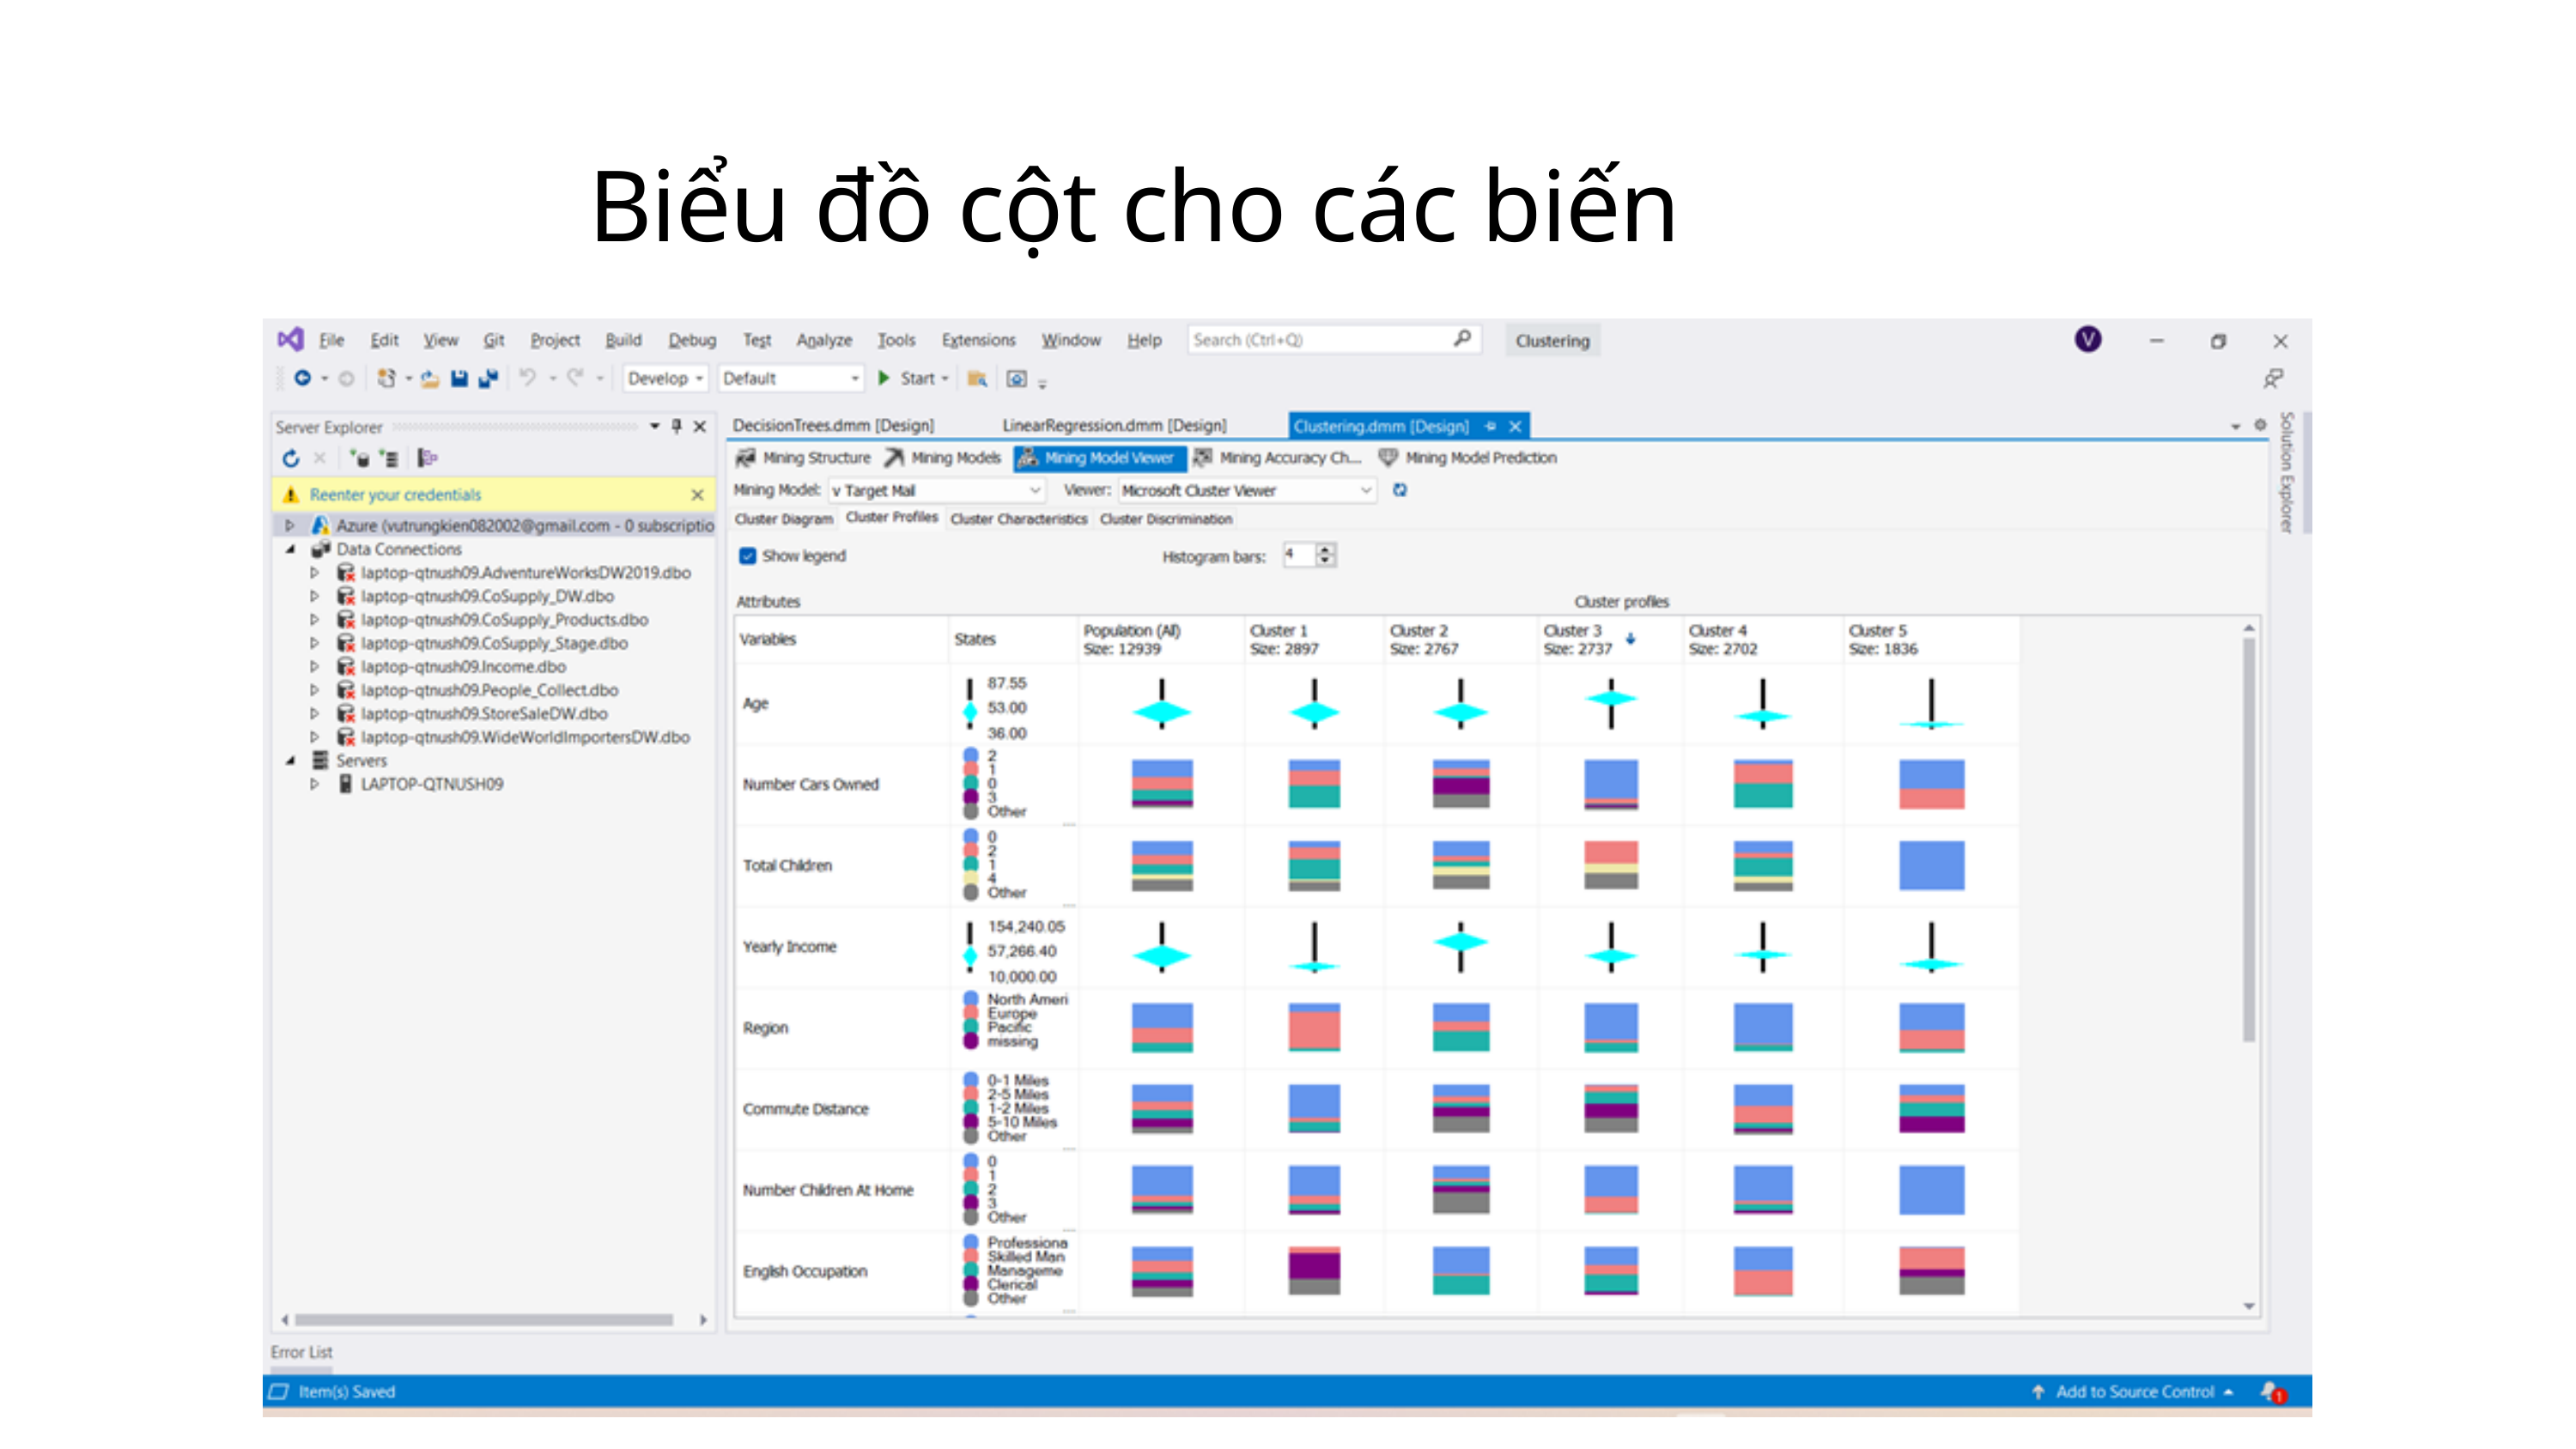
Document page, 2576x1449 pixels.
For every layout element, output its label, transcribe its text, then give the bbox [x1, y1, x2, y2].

text_box Biểu đồ cột cho các biến [588, 147, 1988, 262]
picture [263, 318, 2313, 1418]
